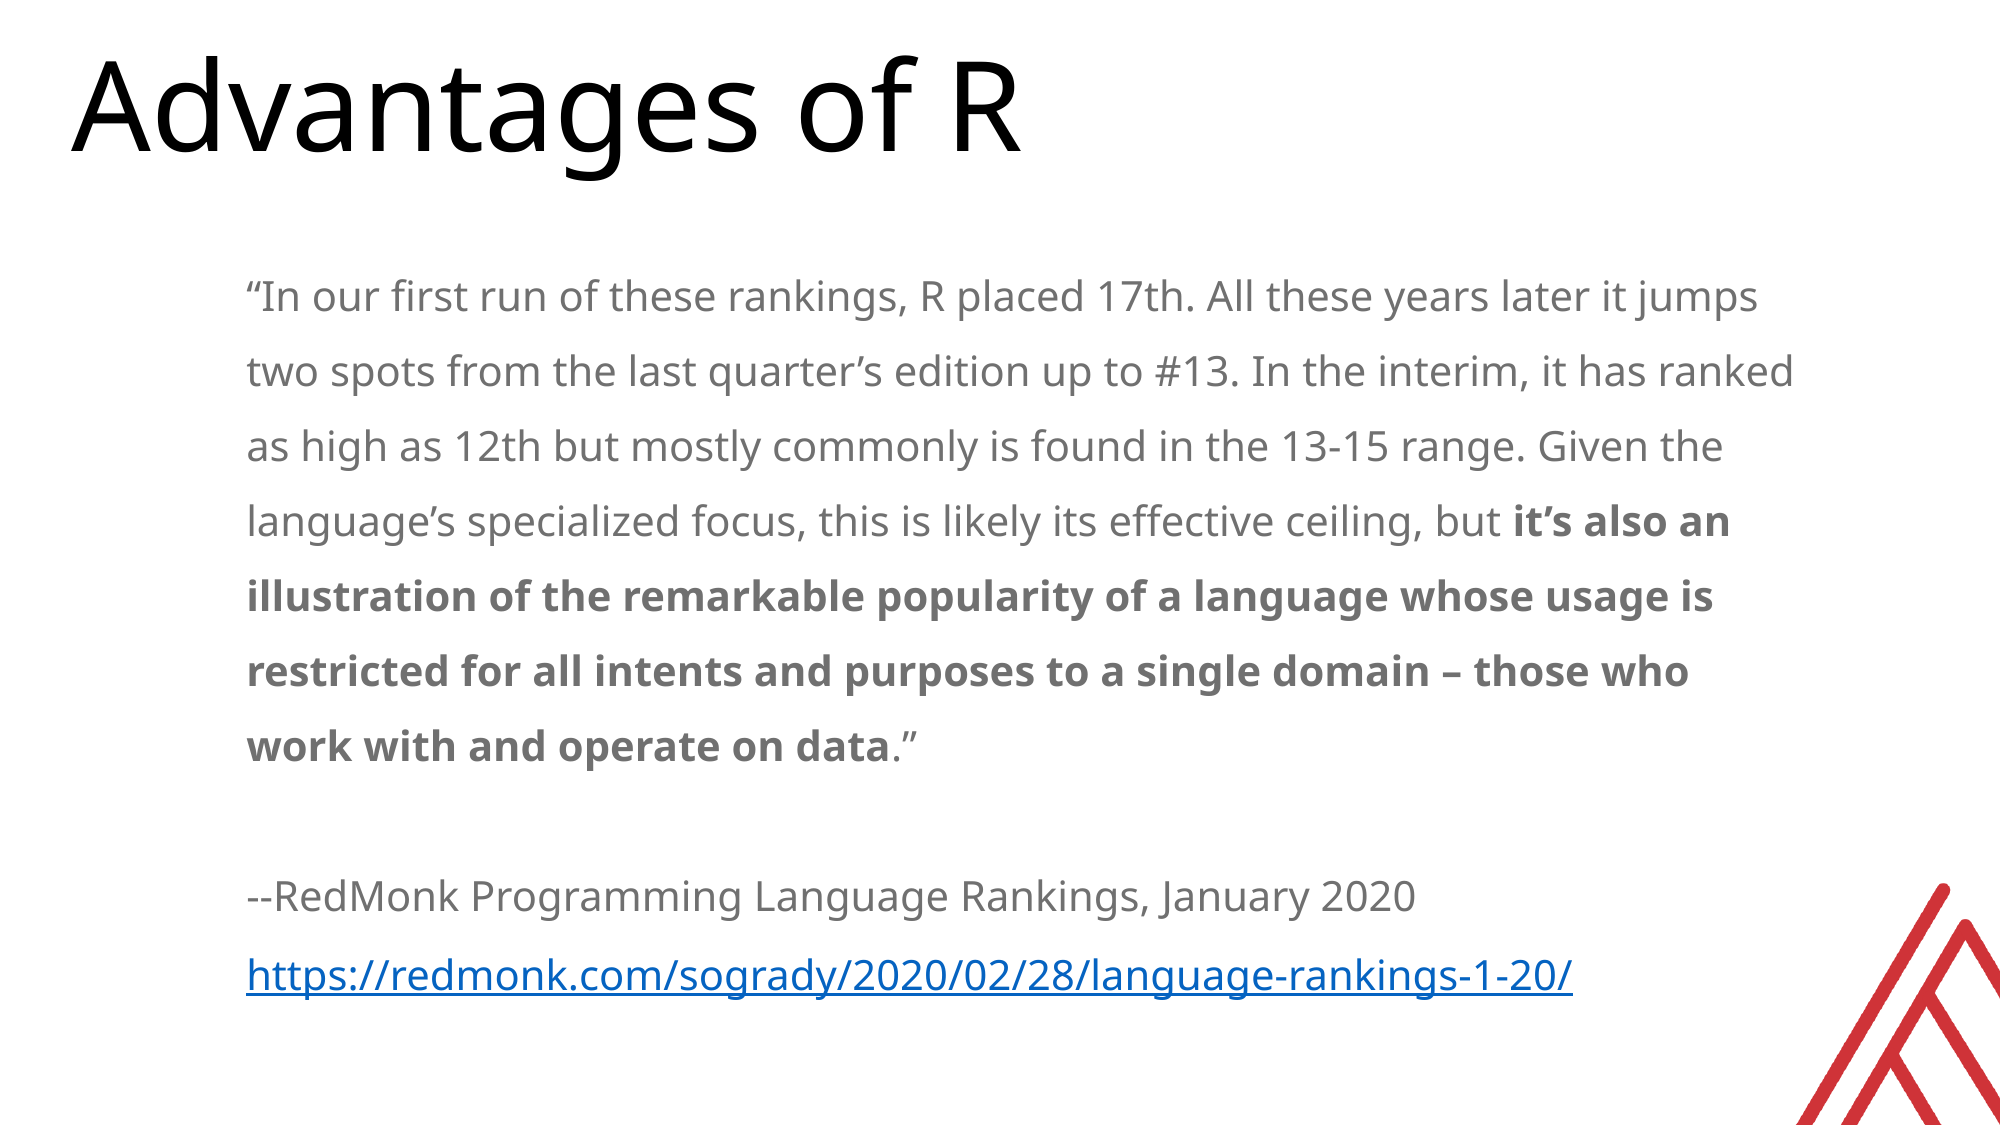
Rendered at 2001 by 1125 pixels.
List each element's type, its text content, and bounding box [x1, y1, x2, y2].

text_box Advantages of R [56, 18, 1665, 184]
picture [1787, 880, 2000, 1125]
text_box “In our first run of these rankings, R placed 17th. All these years later it jumps two spots from the last quarter’s edition up to #13. In the interim, it has ranked as high as 12th but mostly commonly is found in the 13-15 range. Given the language’s specialized focus, this is likely its effective ceiling, but it’s also an illustration of the remarkable popularity of a language whose usage is restricted for all intents and purposes to a single domain – those who work with and operate on data.” --RedMonk Programming Language Rankings, January 2020 https://redmonk.com/sogrady/2020/02/28/language-rankings-1-20/ [231, 237, 1814, 1013]
